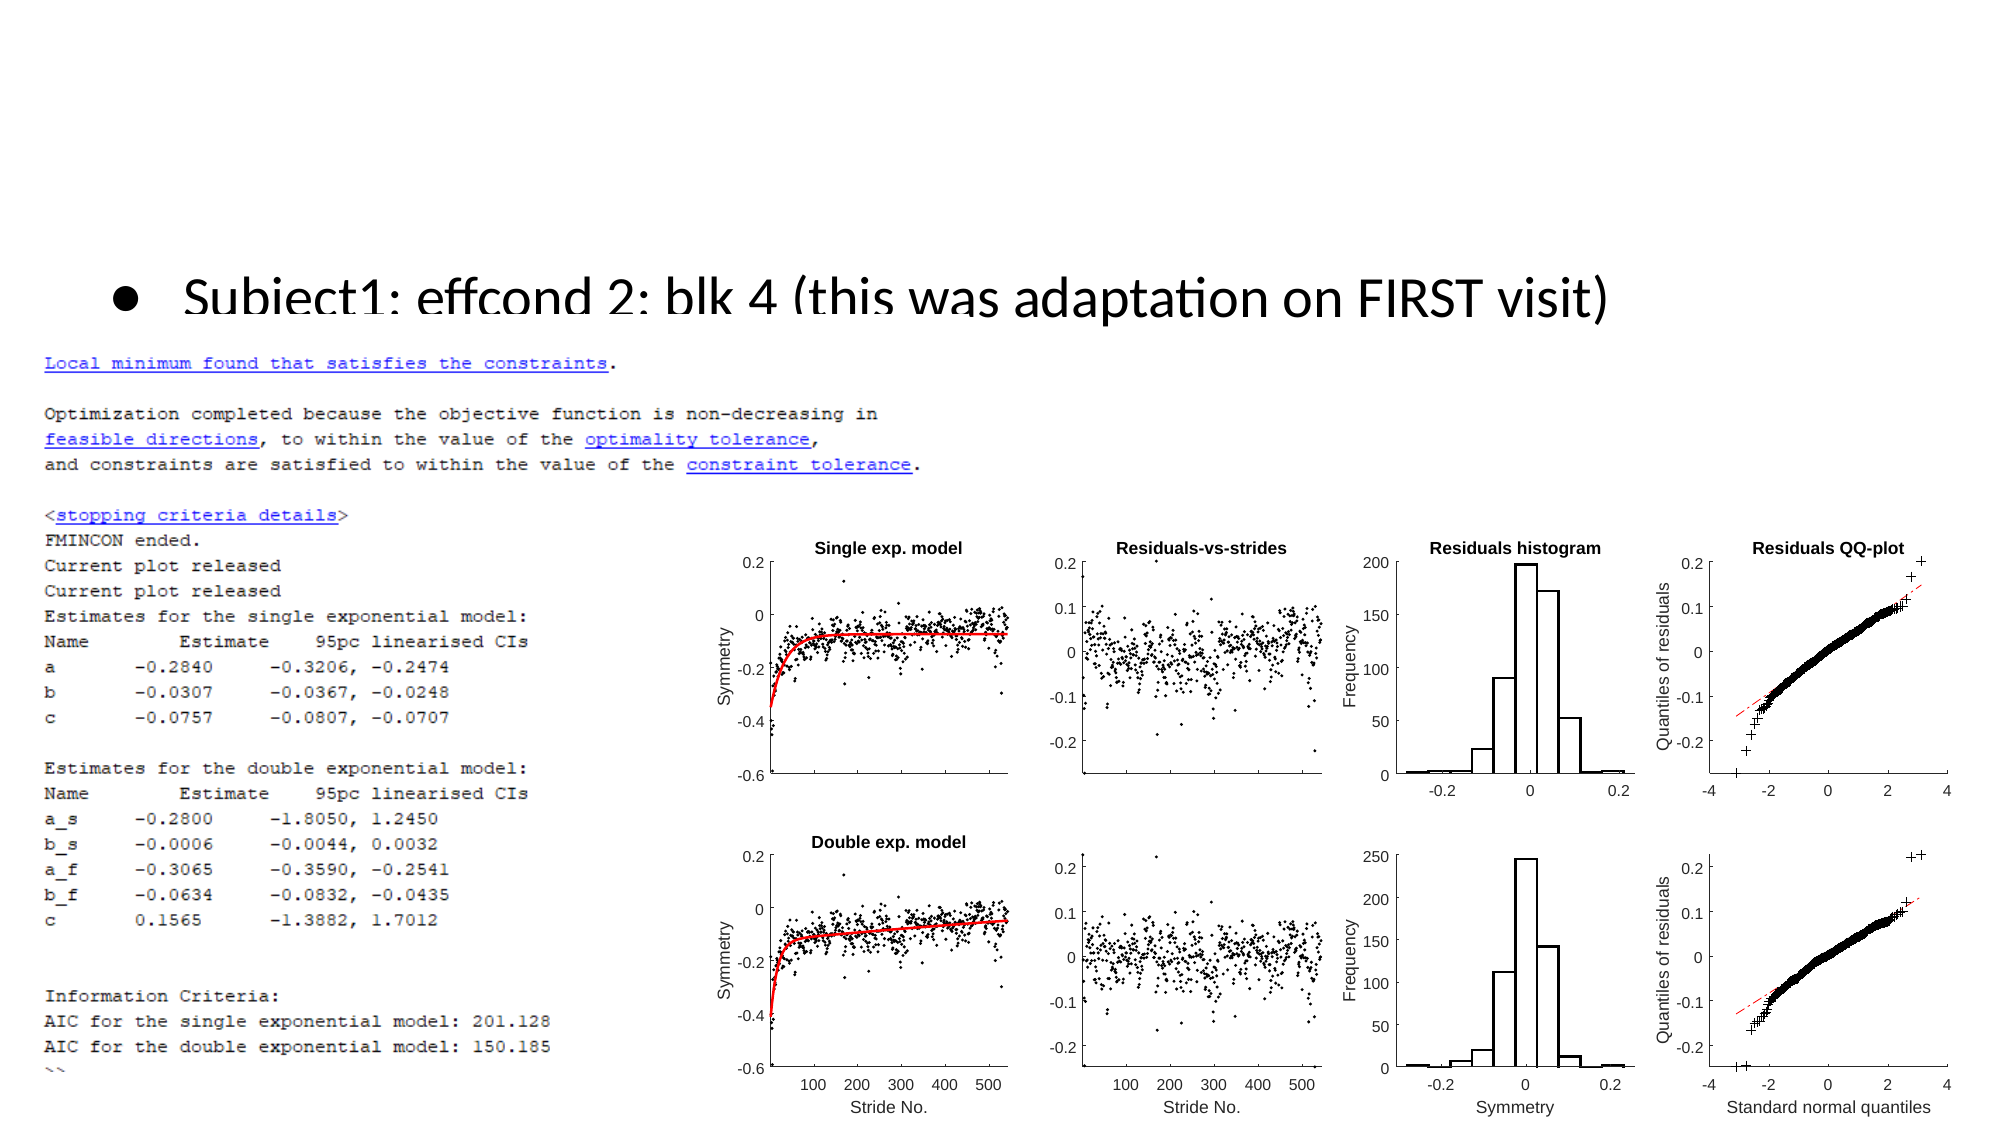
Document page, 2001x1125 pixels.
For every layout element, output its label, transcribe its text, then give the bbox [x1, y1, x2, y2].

list Subject1; effcond 2; blk 4 (this was adaptation on FIRST visit) [68, 252, 1932, 514]
picture [39, 314, 2000, 1125]
